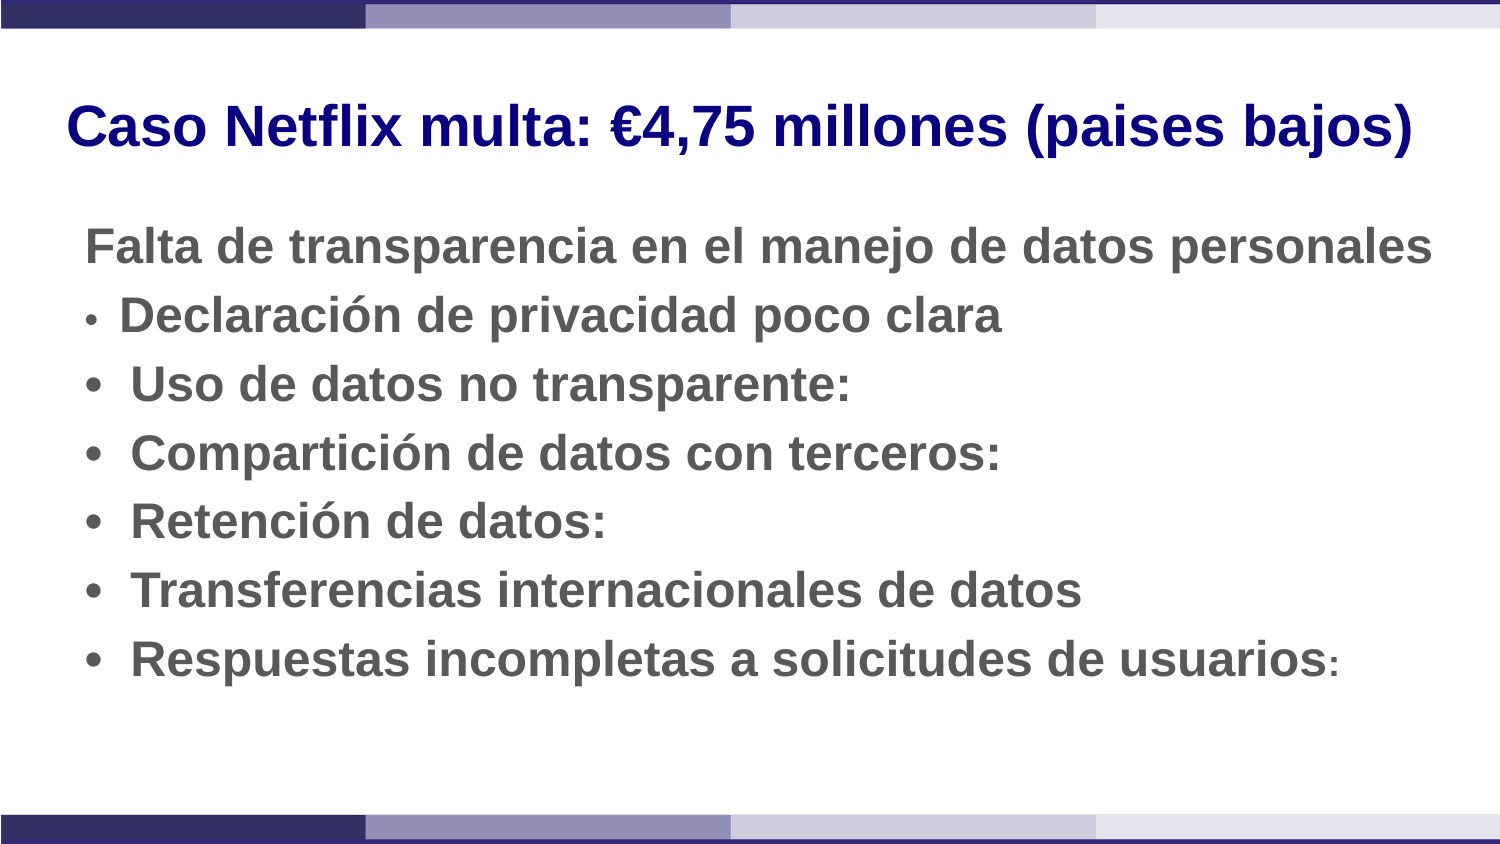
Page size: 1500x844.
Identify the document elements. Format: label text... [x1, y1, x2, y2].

list Falta de transparencia en el manejo de datos personales • Declaración de privacidad poco clara • Uso de datos no transparente: • Compartición de datos con terceros: • Retención de datos: • Transferencias internacionales de datos • Respuestas incompletas a solicitudes de usuarios: [51, 189, 1449, 750]
title Caso Netflix multa: €4,75 millones (paises bajos) [51, 72, 1449, 167]
picture [0, 0, 1500, 844]
